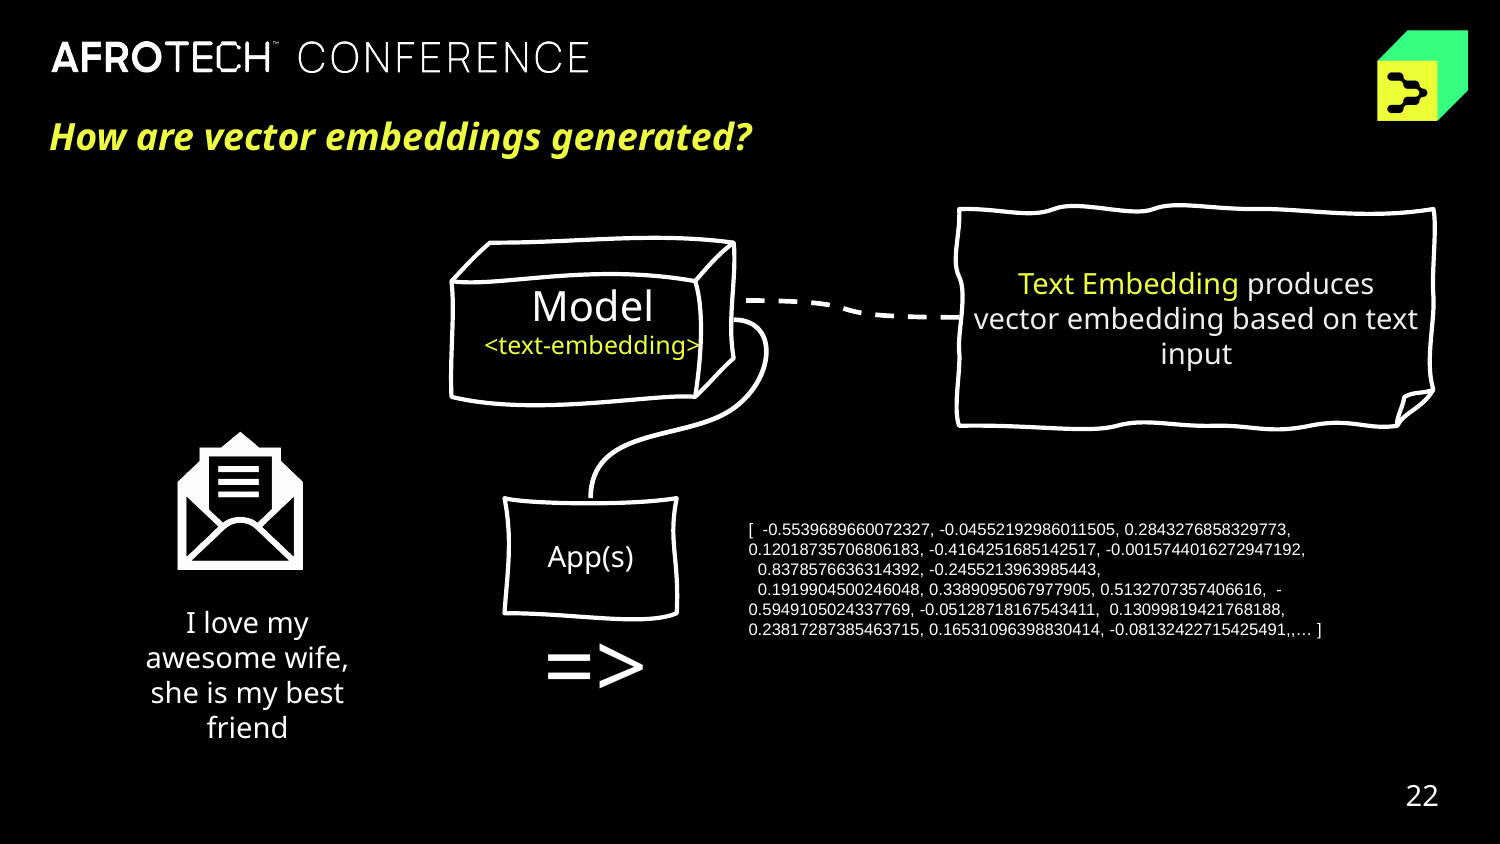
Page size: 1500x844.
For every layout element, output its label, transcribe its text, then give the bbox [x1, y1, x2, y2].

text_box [531, 438, 633, 457]
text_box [14, 425, 314, 664]
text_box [458, 244, 727, 280]
text_box I love my awesome wife, she is my best friend [113, 597, 383, 752]
text_box [ -0.5539689660072327, -0.04552192986011505, 0.2843276858329773, 0.12018735706806183, -0.4164251685142517, -0.0015744016272947192, 0.8378576636314392, -0.2455213963985443, 0.1919904500246048, 0.3389095067977905, 0.5132707357406616, -0.5949105024337769, -0.05128718167543411, 0.13099819421768188, 0.23817287385463715, 0.16531096398830414, -0.08132422715425491,,… ] [733, 511, 1364, 647]
text_box => [528, 601, 701, 726]
slide_number 22 [1377, 764, 1468, 830]
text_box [473, 277, 634, 287]
text_box How are vector embeddings generated? [34, 89, 1068, 189]
picture [51, 41, 588, 73]
text_box App(s) [502, 496, 680, 616]
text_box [733, 300, 960, 318]
text_box Model <text-embedding> [448, 235, 737, 410]
text_box Text Embedding produces vector embedding based on text input [953, 203, 1437, 432]
picture [1377, 30, 1468, 121]
